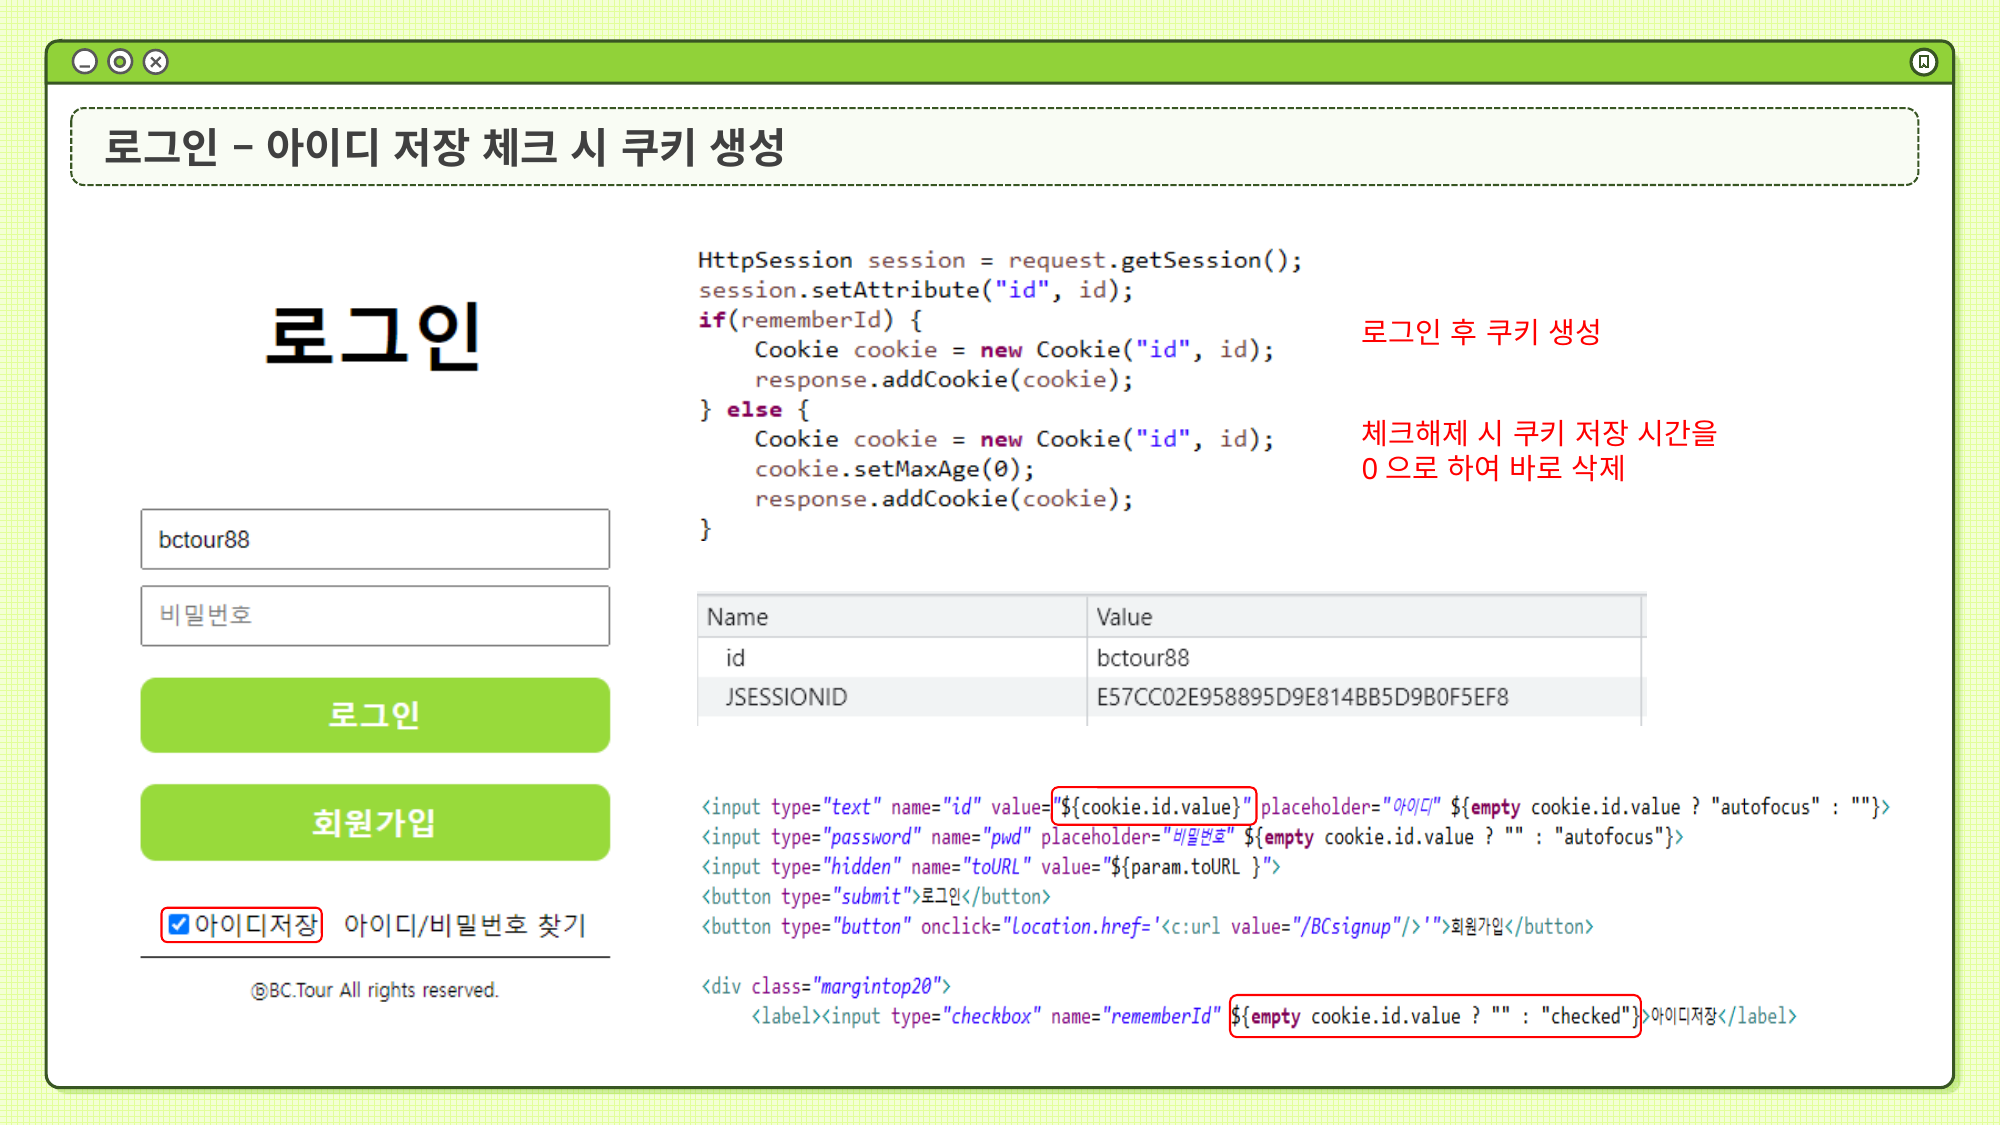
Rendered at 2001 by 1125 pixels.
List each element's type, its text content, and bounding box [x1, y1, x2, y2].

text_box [697, 787, 1895, 1038]
text_box [45, 85, 1955, 1089]
text_box 로그인 – 아이디 저장 체크 시 쿠키 생성 [70, 107, 1920, 187]
picture [697, 246, 1309, 541]
text_box 체크해제 시 쿠키 저장 시간을 0으로 하여 바로 삭제 [1346, 408, 1851, 493]
text_box 로그인 후 쿠키 생성 [1346, 306, 1851, 357]
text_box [108, 235, 648, 1038]
picture [697, 591, 1647, 726]
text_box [46, 40, 1954, 84]
